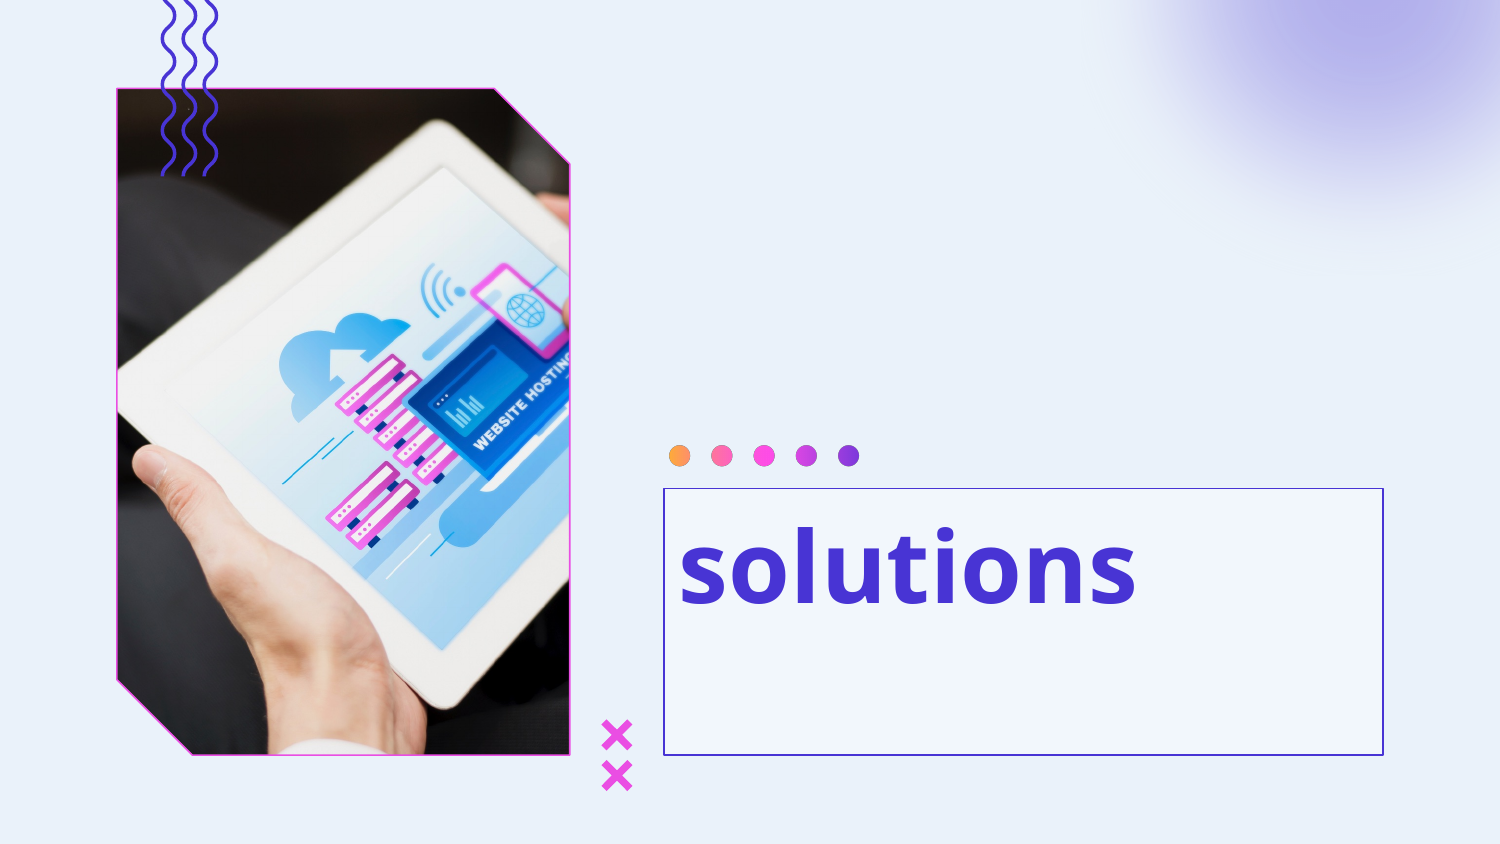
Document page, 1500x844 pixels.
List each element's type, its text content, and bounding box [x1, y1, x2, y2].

picture [116, 88, 570, 756]
title solutions [663, 488, 1384, 756]
picture [663, 440, 867, 473]
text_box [580, 739, 653, 771]
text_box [160, 0, 219, 177]
subtitle Solution 6 [1081, 0, 1500, 280]
